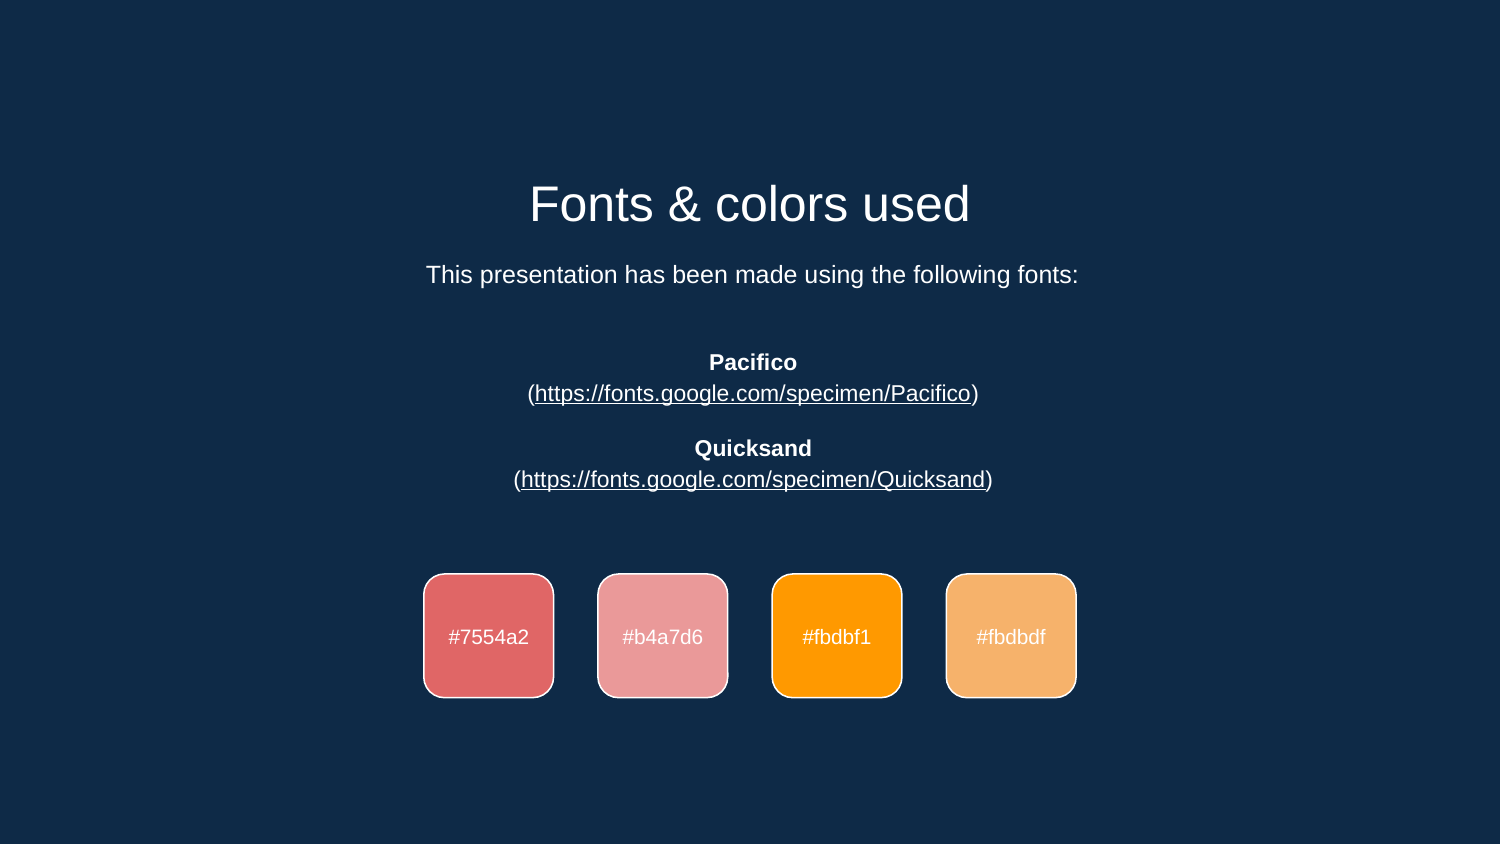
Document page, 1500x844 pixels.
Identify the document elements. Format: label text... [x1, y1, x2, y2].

list Pacifico (https://fonts.google.com/specimen/Pacifico) Quicksand (https://fonts.google.com/specimen/Quicksand) [175, 314, 1332, 521]
title Fonts & colors used [171, 156, 1328, 236]
list This presentation has been made using the following fonts: [175, 239, 1332, 312]
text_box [423, 573, 1077, 698]
